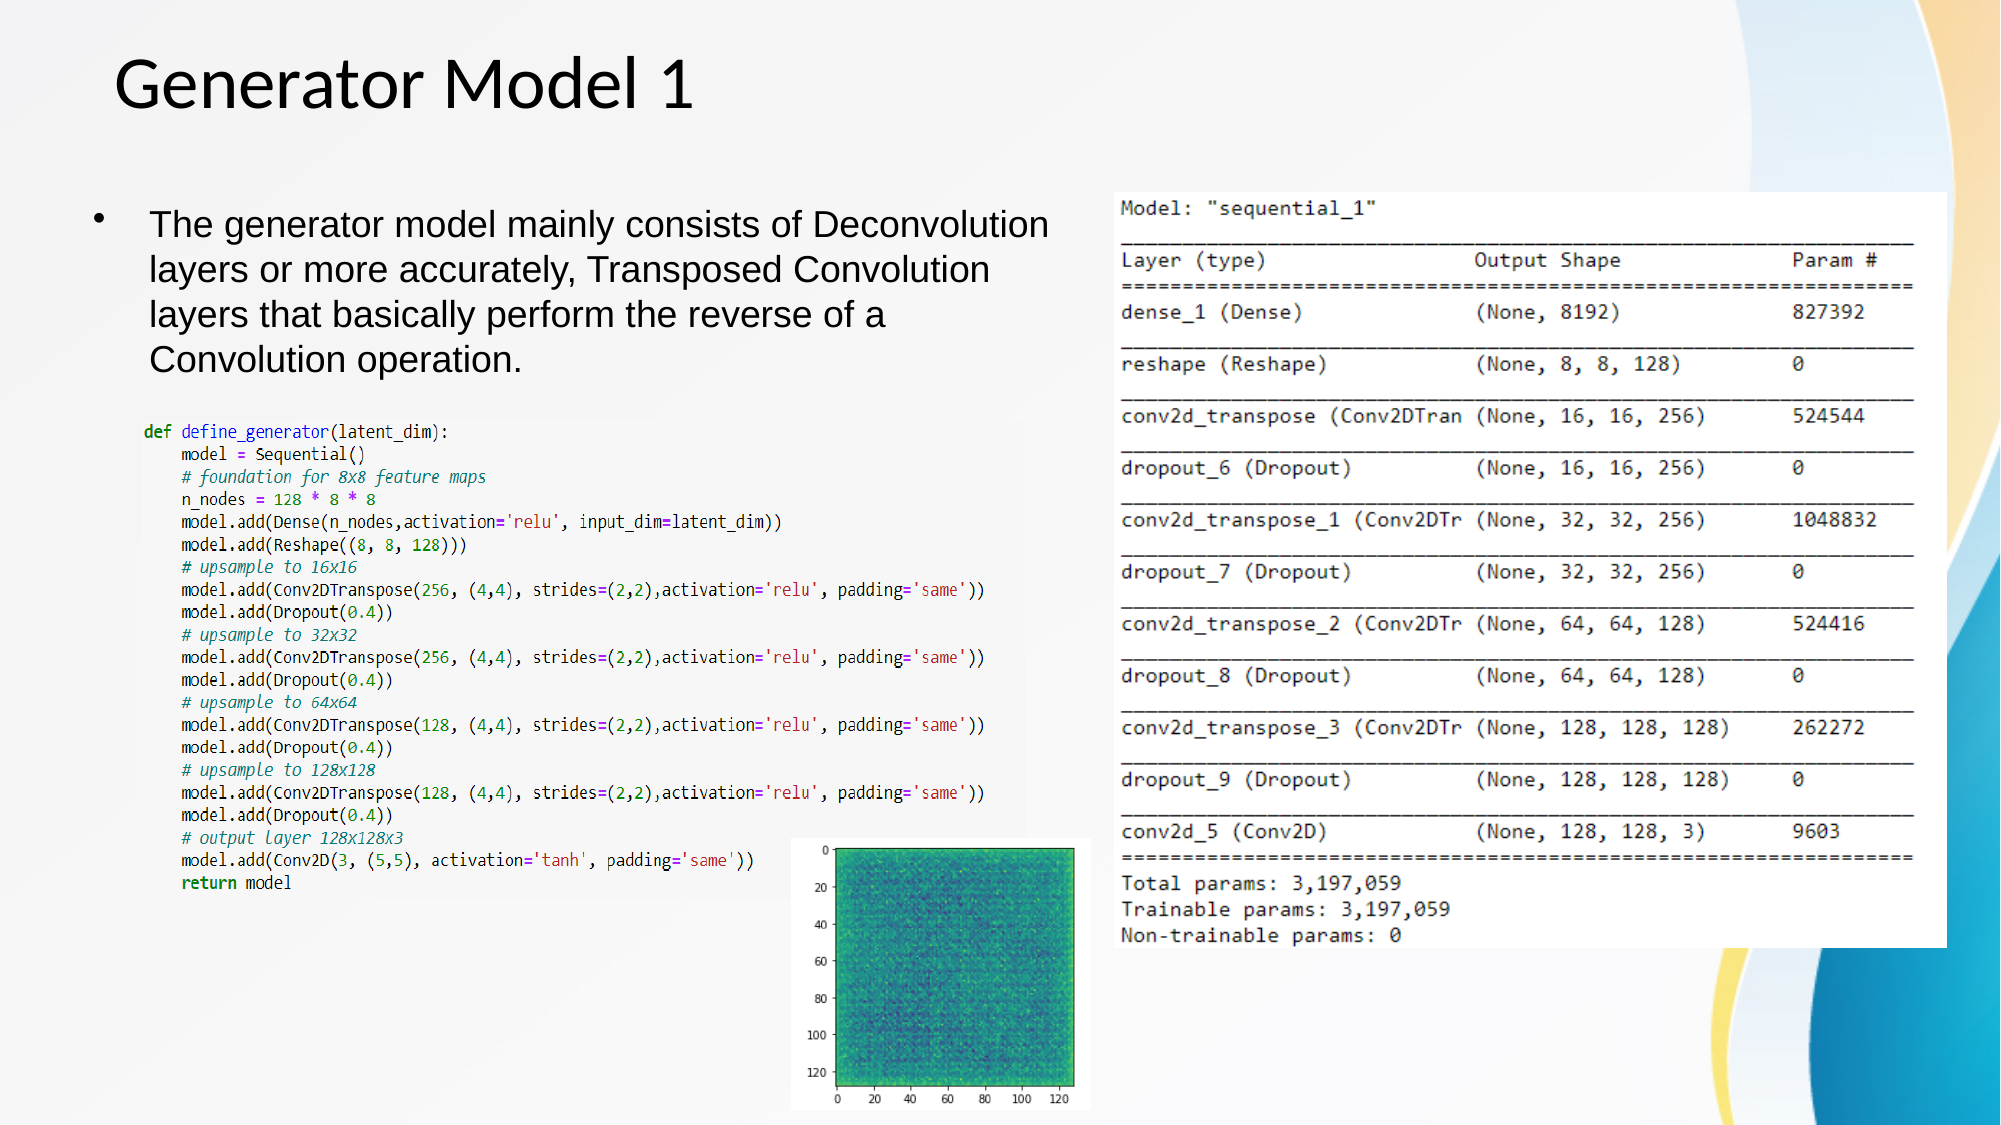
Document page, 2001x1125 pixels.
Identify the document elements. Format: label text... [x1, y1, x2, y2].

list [142, 420, 1026, 900]
picture [0, 0, 2001, 1125]
title Generator Model 1 [99, 30, 1901, 127]
list The generator model mainly consists of Deconvolution layers or more accurately, Transposed Convolution layers that basically perform the reverse of a Convolution operation. [77, 192, 1091, 1006]
